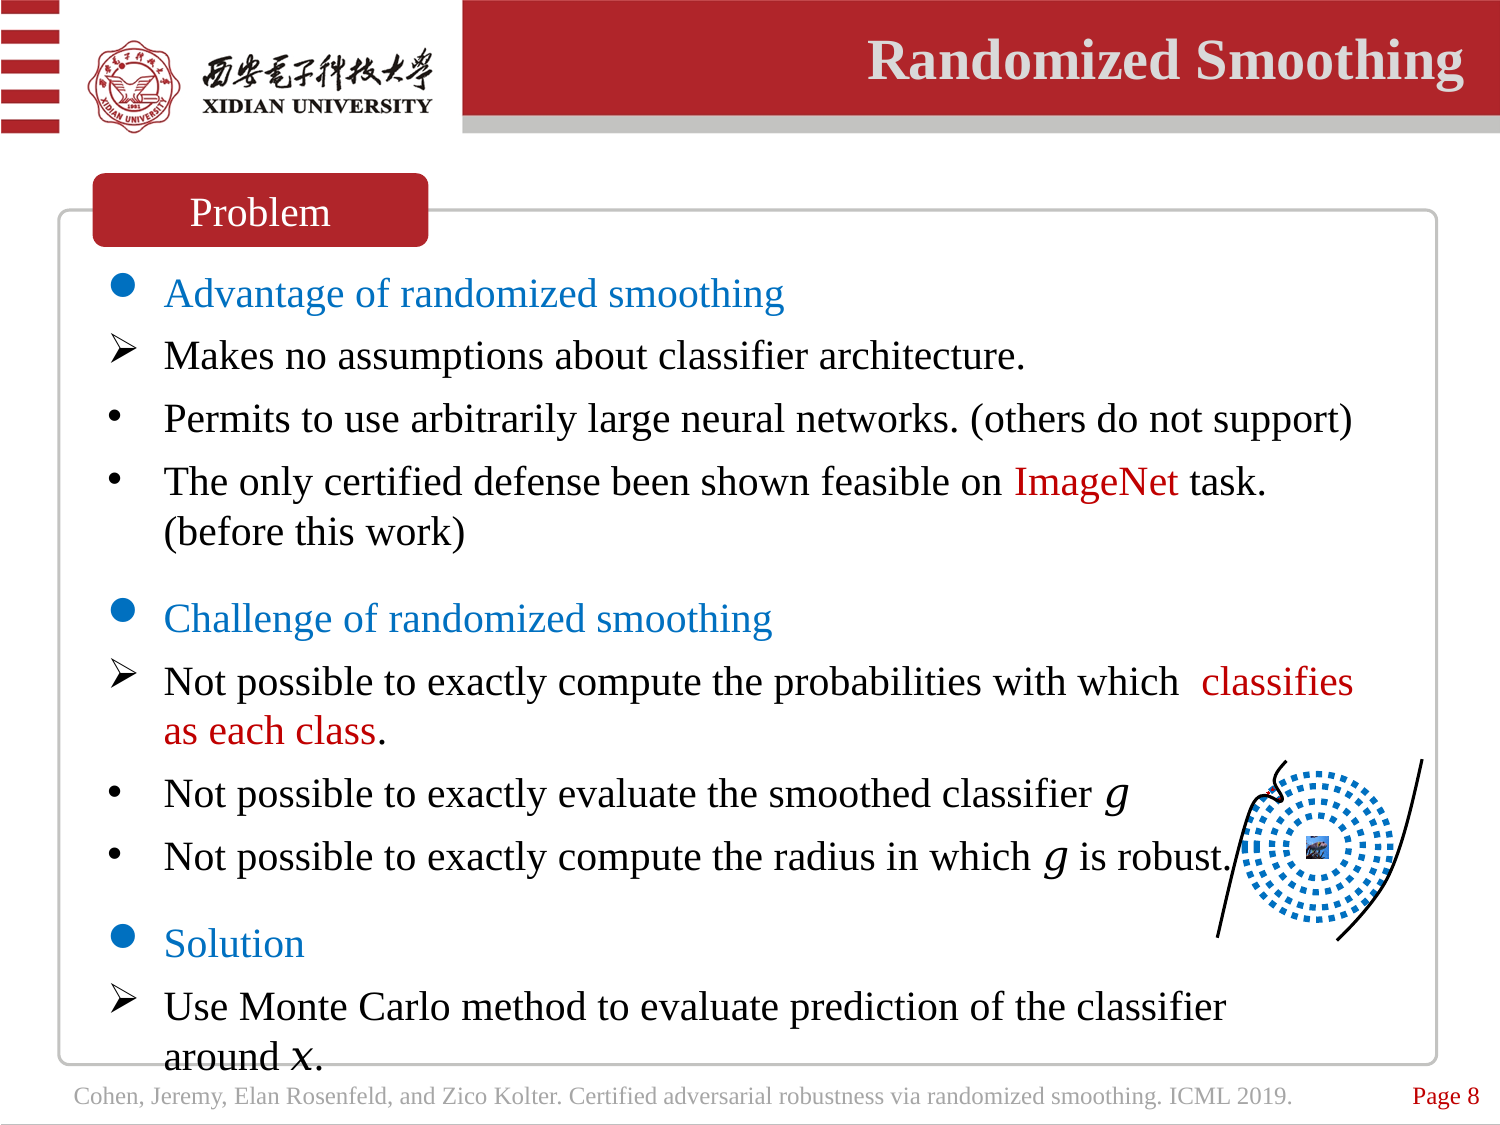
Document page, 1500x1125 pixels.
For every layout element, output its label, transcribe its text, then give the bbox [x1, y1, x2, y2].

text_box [1216, 758, 1423, 941]
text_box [58, 172, 1437, 1065]
picture [0, 0, 1500, 1125]
text_box Cohen, Jeremy, Elan Rosenfeld, and Zico Kolter. Certified adversarial robustness via randomized smoothing. ICML 2019. [58, 1074, 1345, 1117]
picture [319, 1067, 1144, 1071]
text_box Randomized Smoothing [466, 19, 1499, 102]
slide_number Page 8 [1144, 1064, 1495, 1125]
